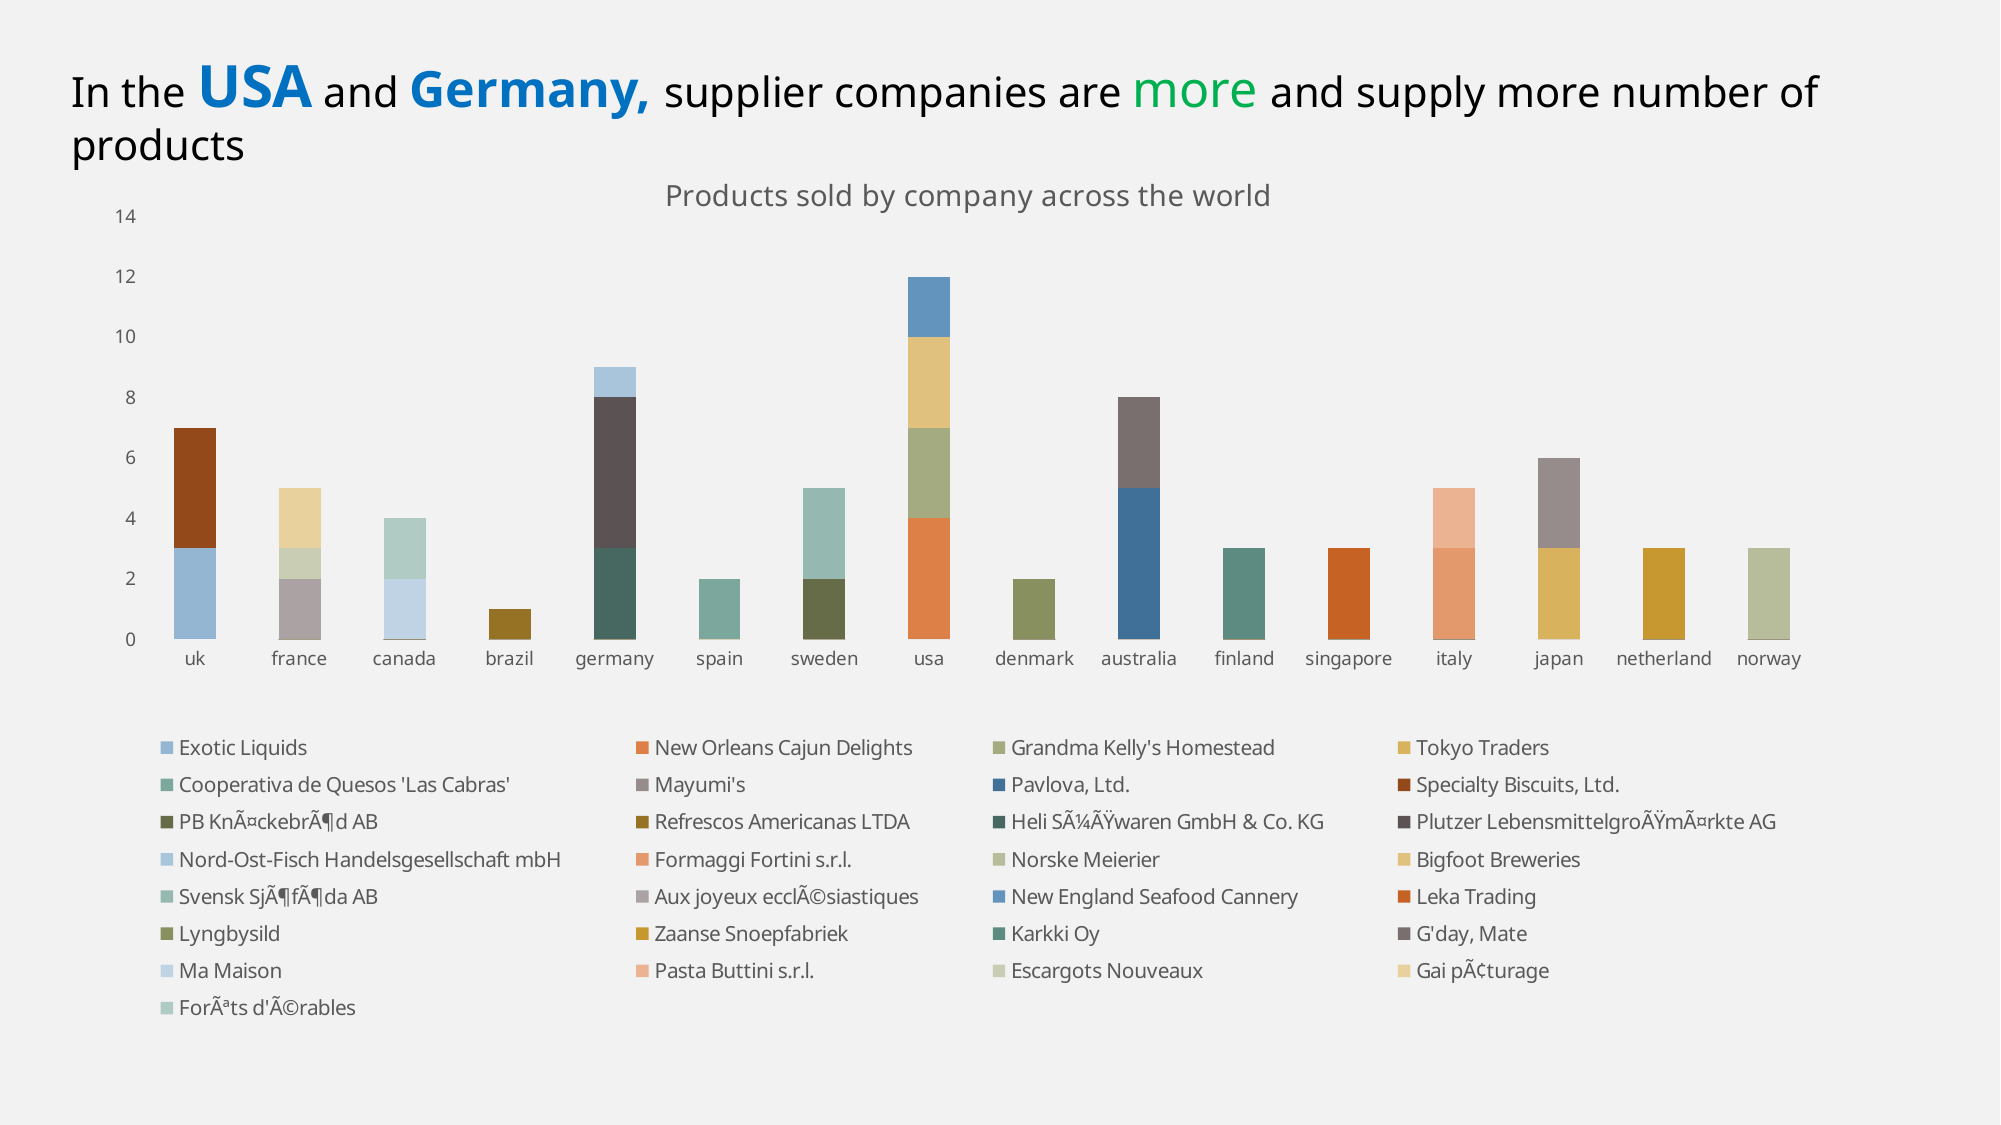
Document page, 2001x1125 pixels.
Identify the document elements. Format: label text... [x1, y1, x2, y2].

text_box In the USA and Germany, supplier companies are more and supply more number of products [56, 41, 1891, 176]
chart [93, 140, 1845, 1047]
